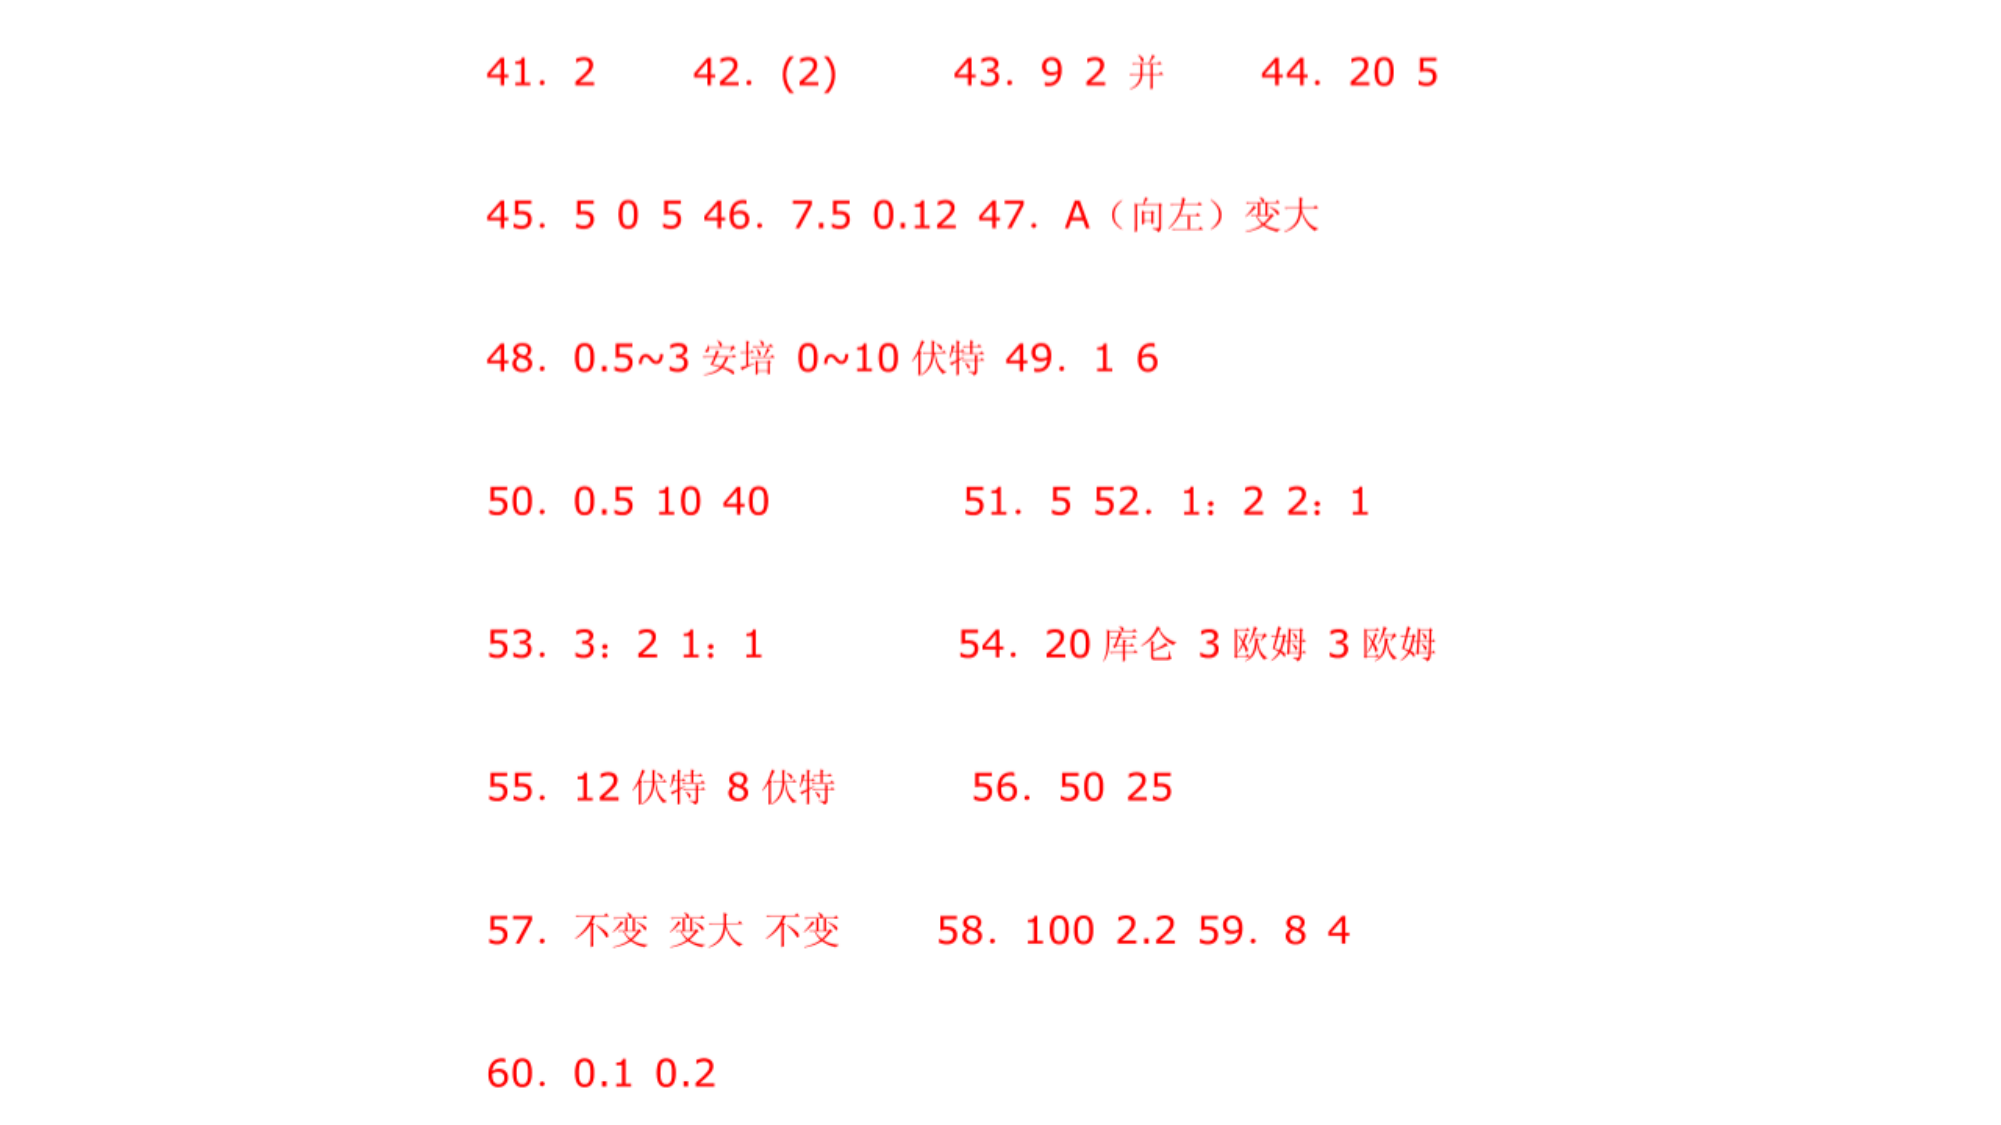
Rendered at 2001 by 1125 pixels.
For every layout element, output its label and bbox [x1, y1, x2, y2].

picture [406, 20, 1594, 1105]
